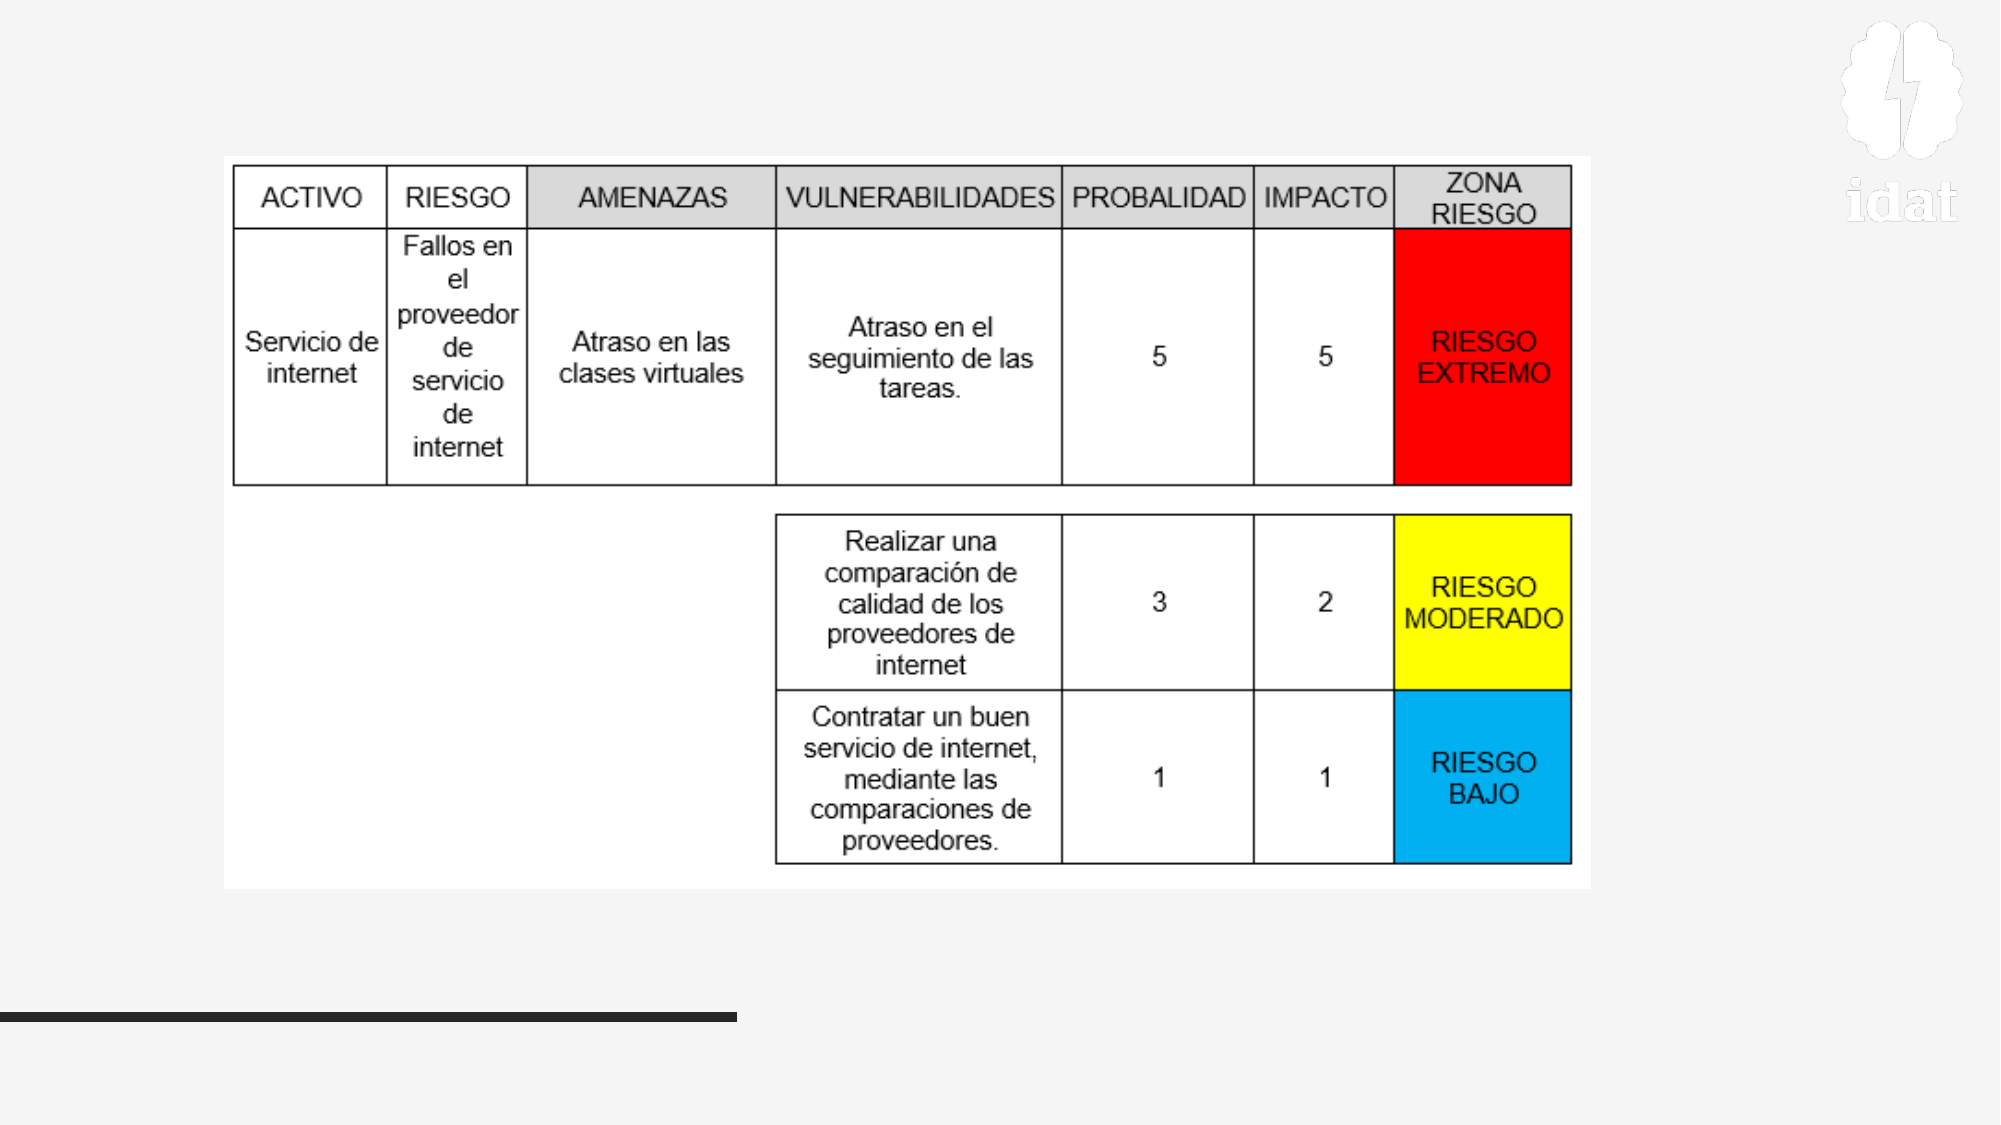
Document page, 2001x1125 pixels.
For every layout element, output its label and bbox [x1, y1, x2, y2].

picture [1800, 0, 2000, 244]
picture [224, 156, 1591, 889]
